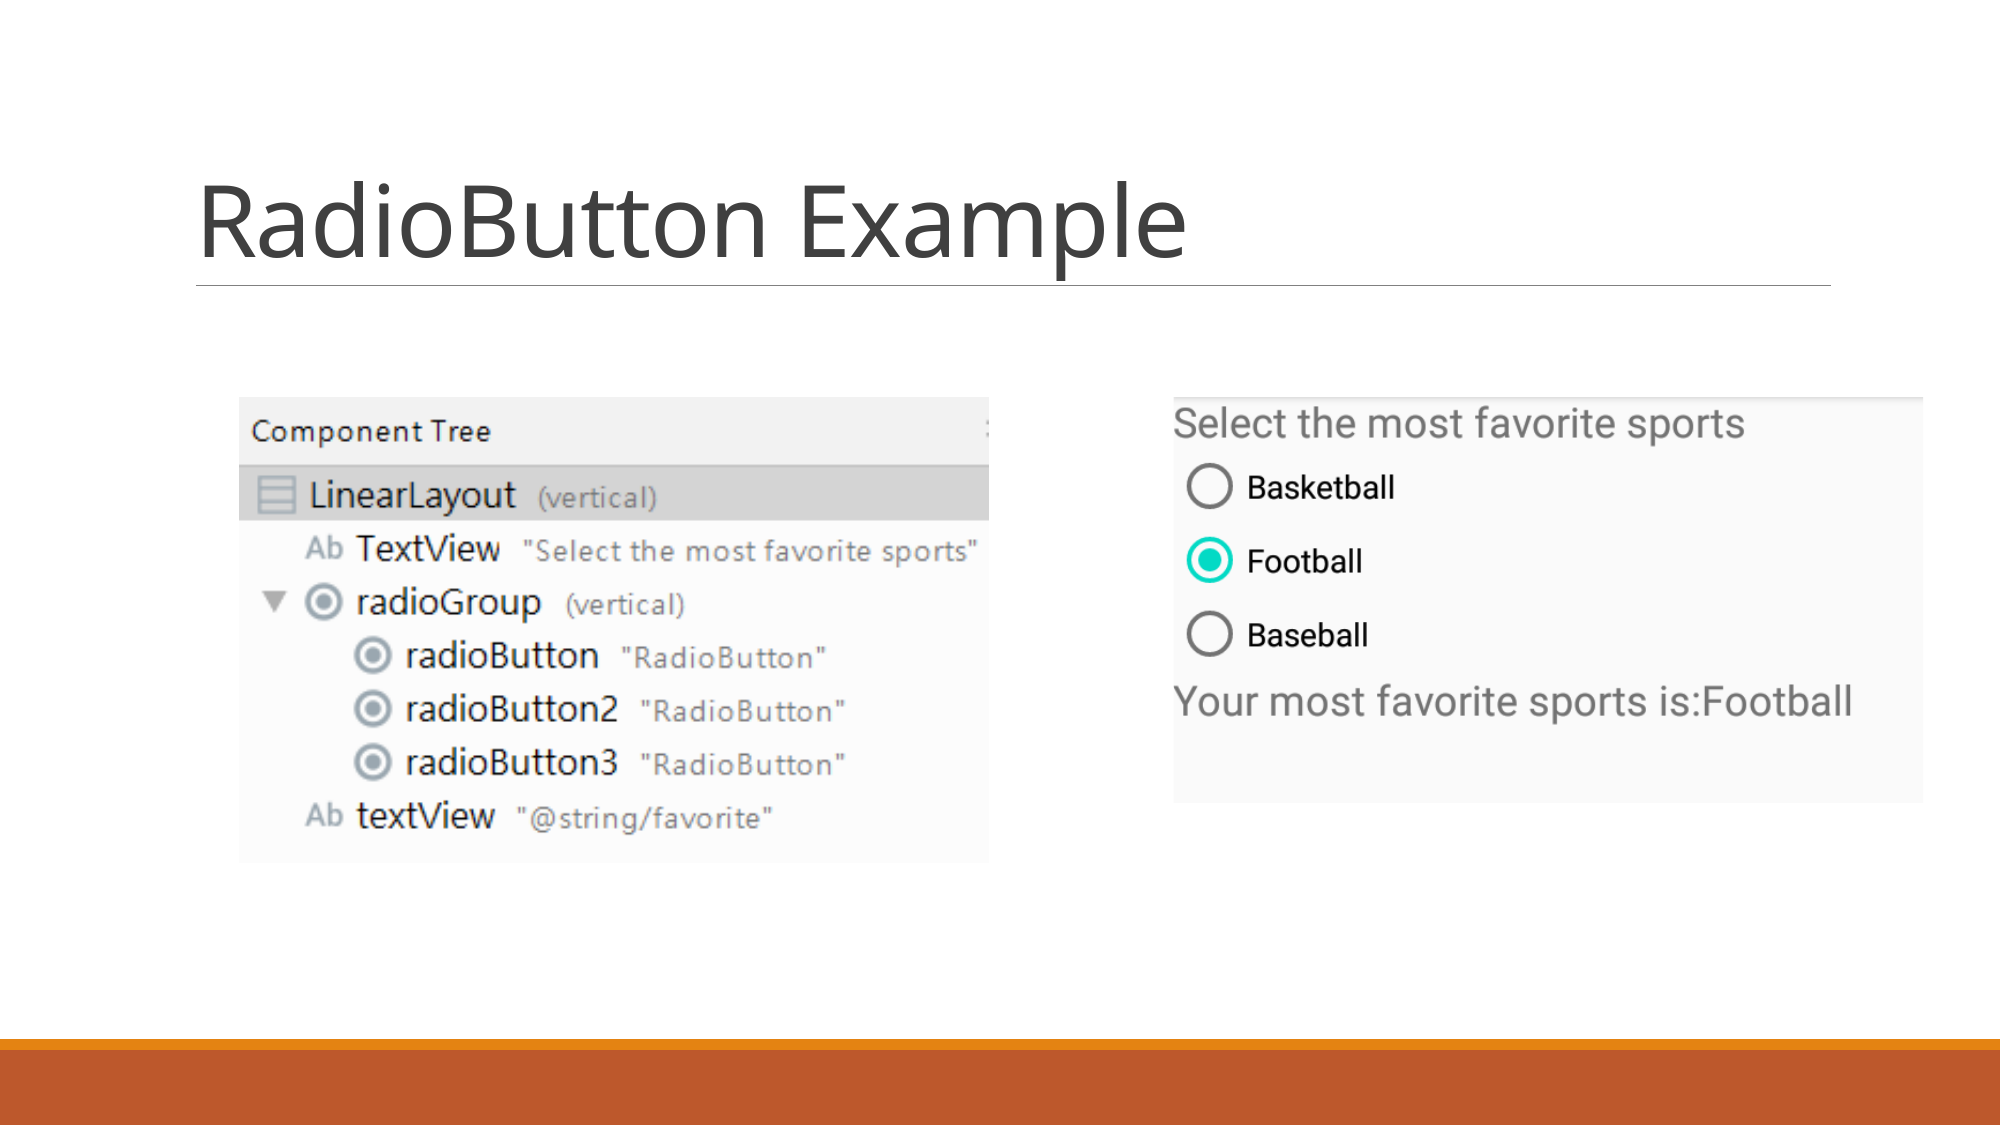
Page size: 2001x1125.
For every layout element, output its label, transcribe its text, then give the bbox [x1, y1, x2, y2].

title RadioButton Example [180, 47, 1830, 285]
picture [1173, 396, 1924, 803]
picture [238, 396, 990, 864]
